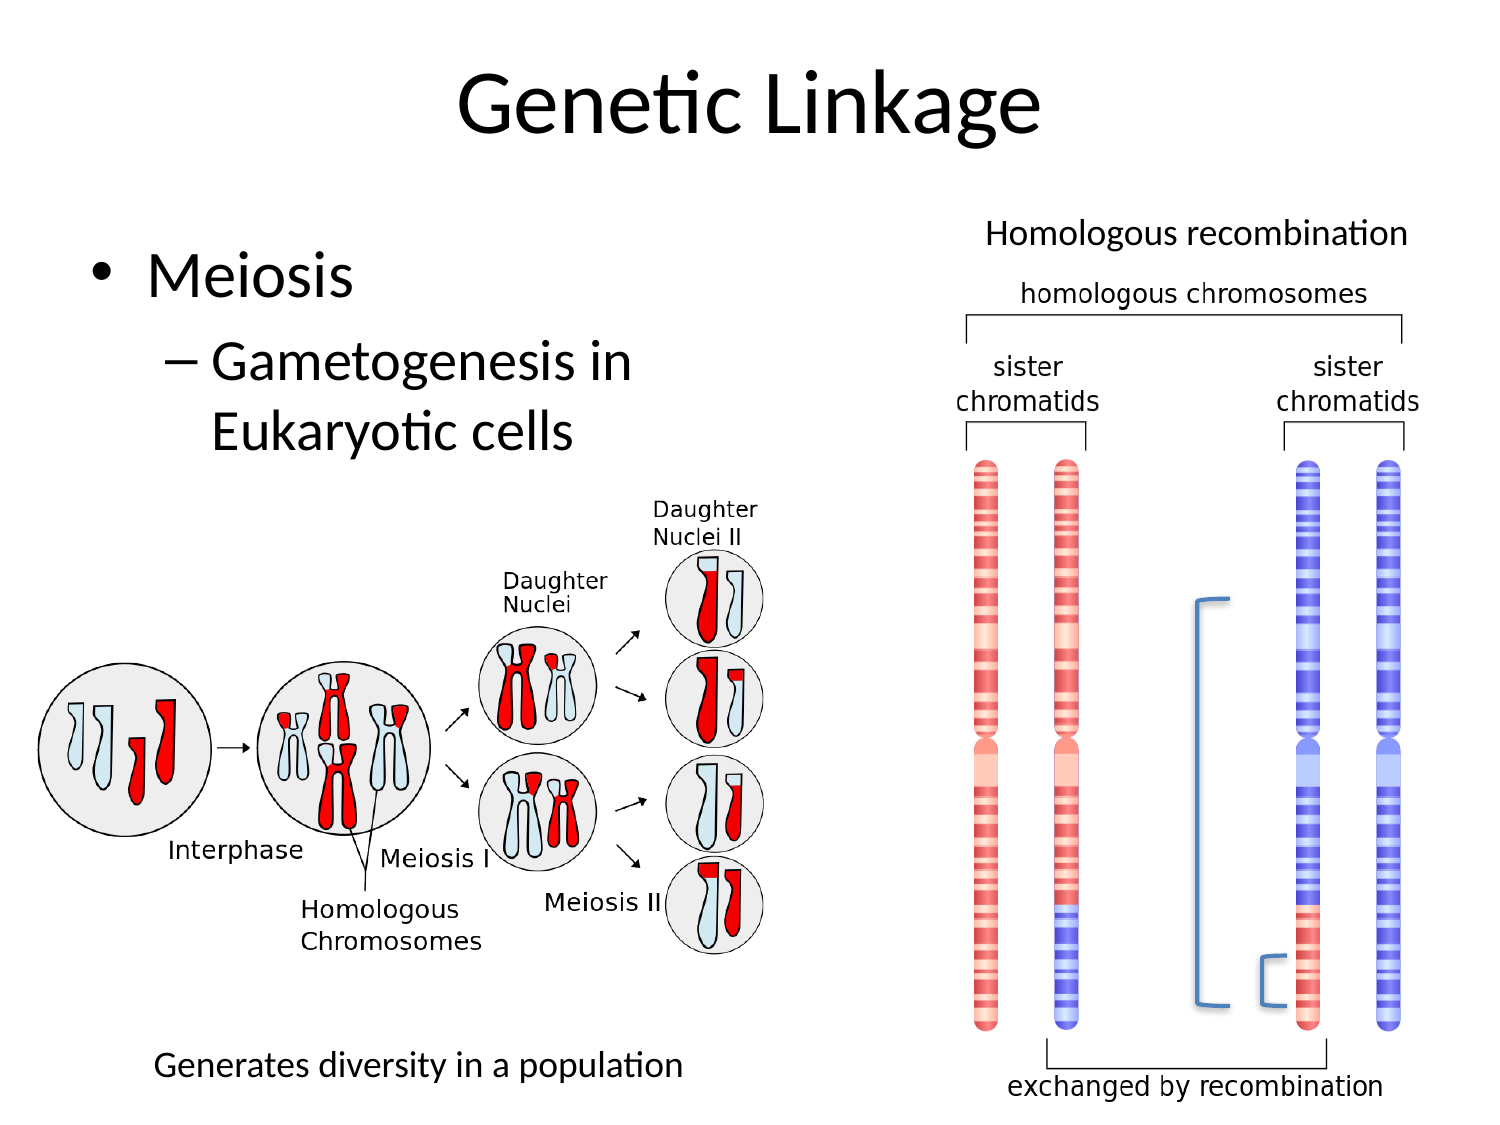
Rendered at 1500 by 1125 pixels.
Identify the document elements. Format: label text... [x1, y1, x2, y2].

text_box Homologous recombination [970, 200, 1425, 259]
list Meiosis Gametogenesis in Eukaryotic cells [75, 223, 702, 473]
title Genetic Linkage [75, 3, 1425, 191]
picture [34, 497, 764, 956]
text_box Generates diversity in a population [138, 1032, 700, 1093]
picture [937, 260, 1488, 1116]
